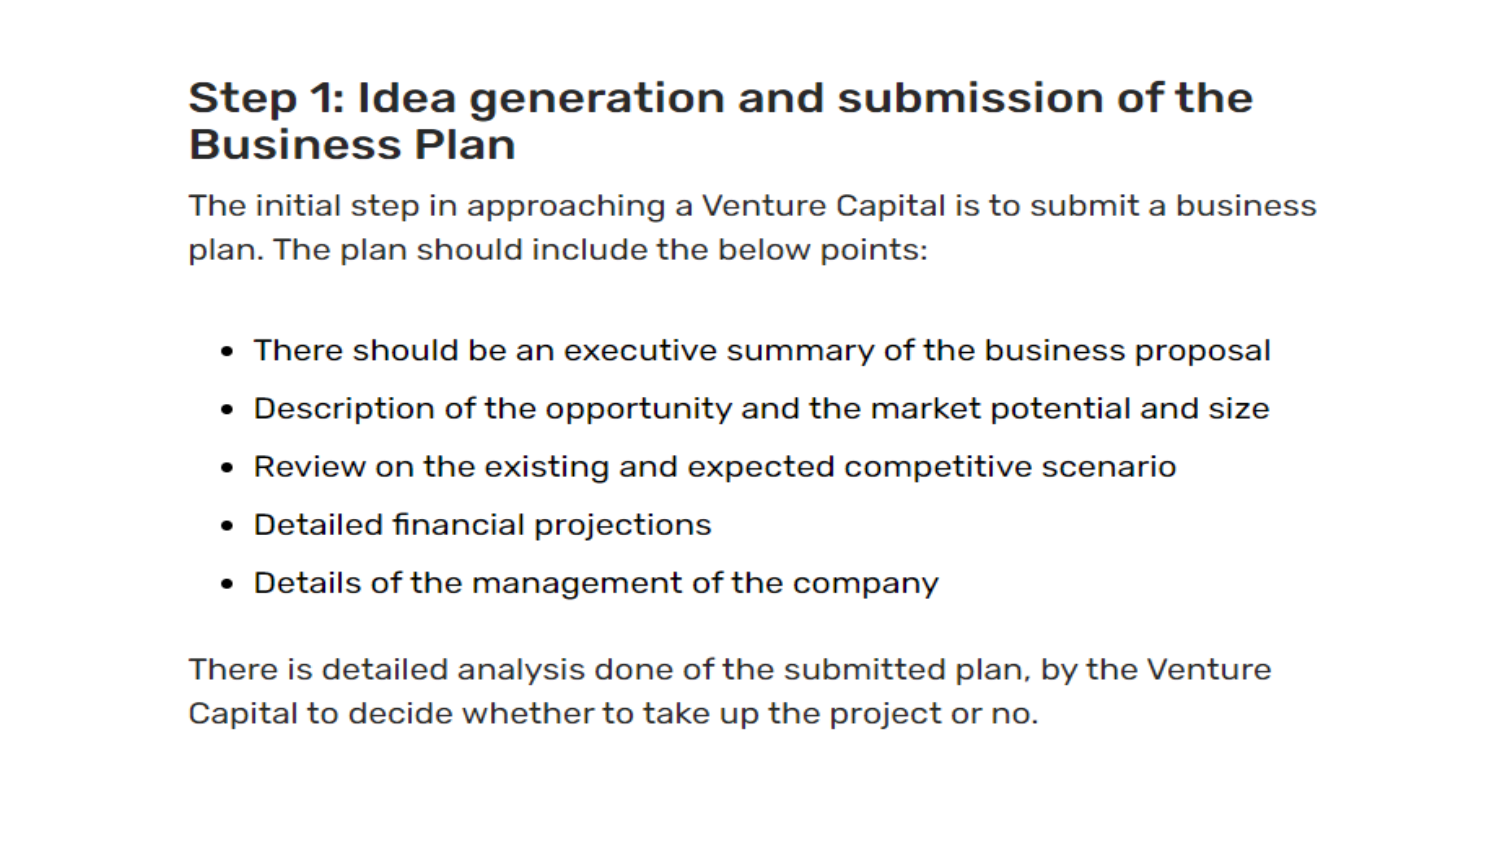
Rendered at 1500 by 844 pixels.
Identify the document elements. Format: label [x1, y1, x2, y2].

picture [158, 57, 1364, 752]
